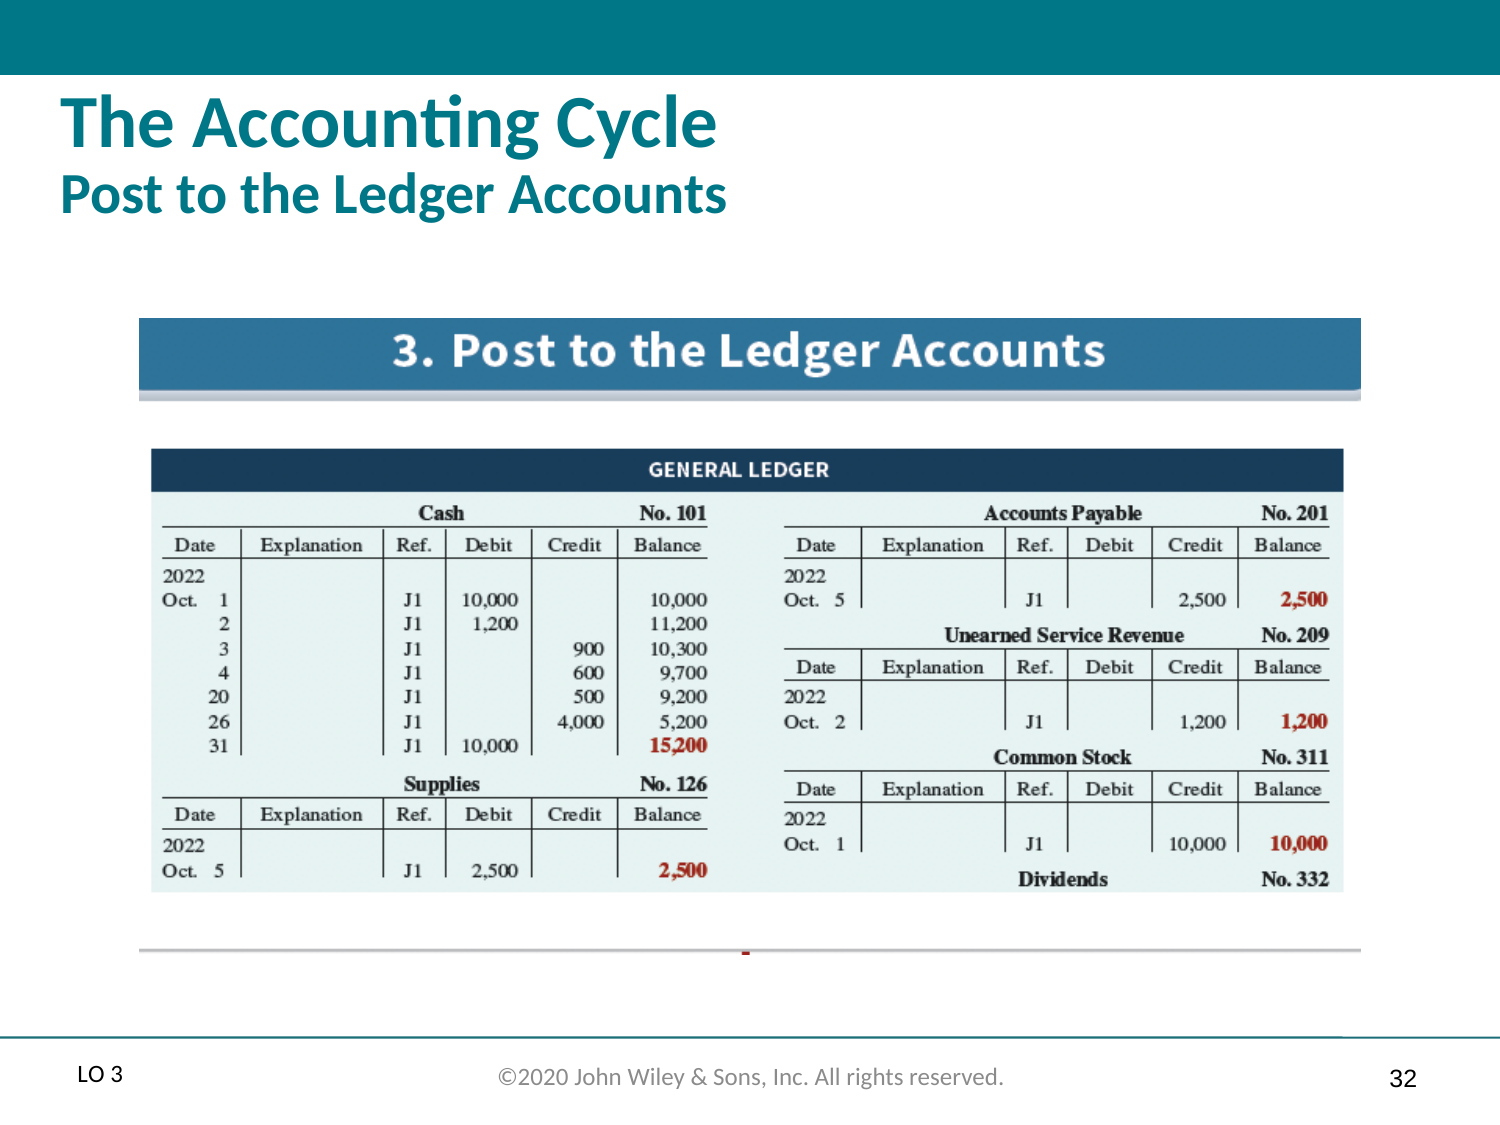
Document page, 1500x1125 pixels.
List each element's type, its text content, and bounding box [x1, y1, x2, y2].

title The Accounting Cycle Post to the Ledger Accounts [45, 75, 1447, 235]
list L O 3 [62, 1053, 155, 1099]
picture [139, 318, 1361, 955]
